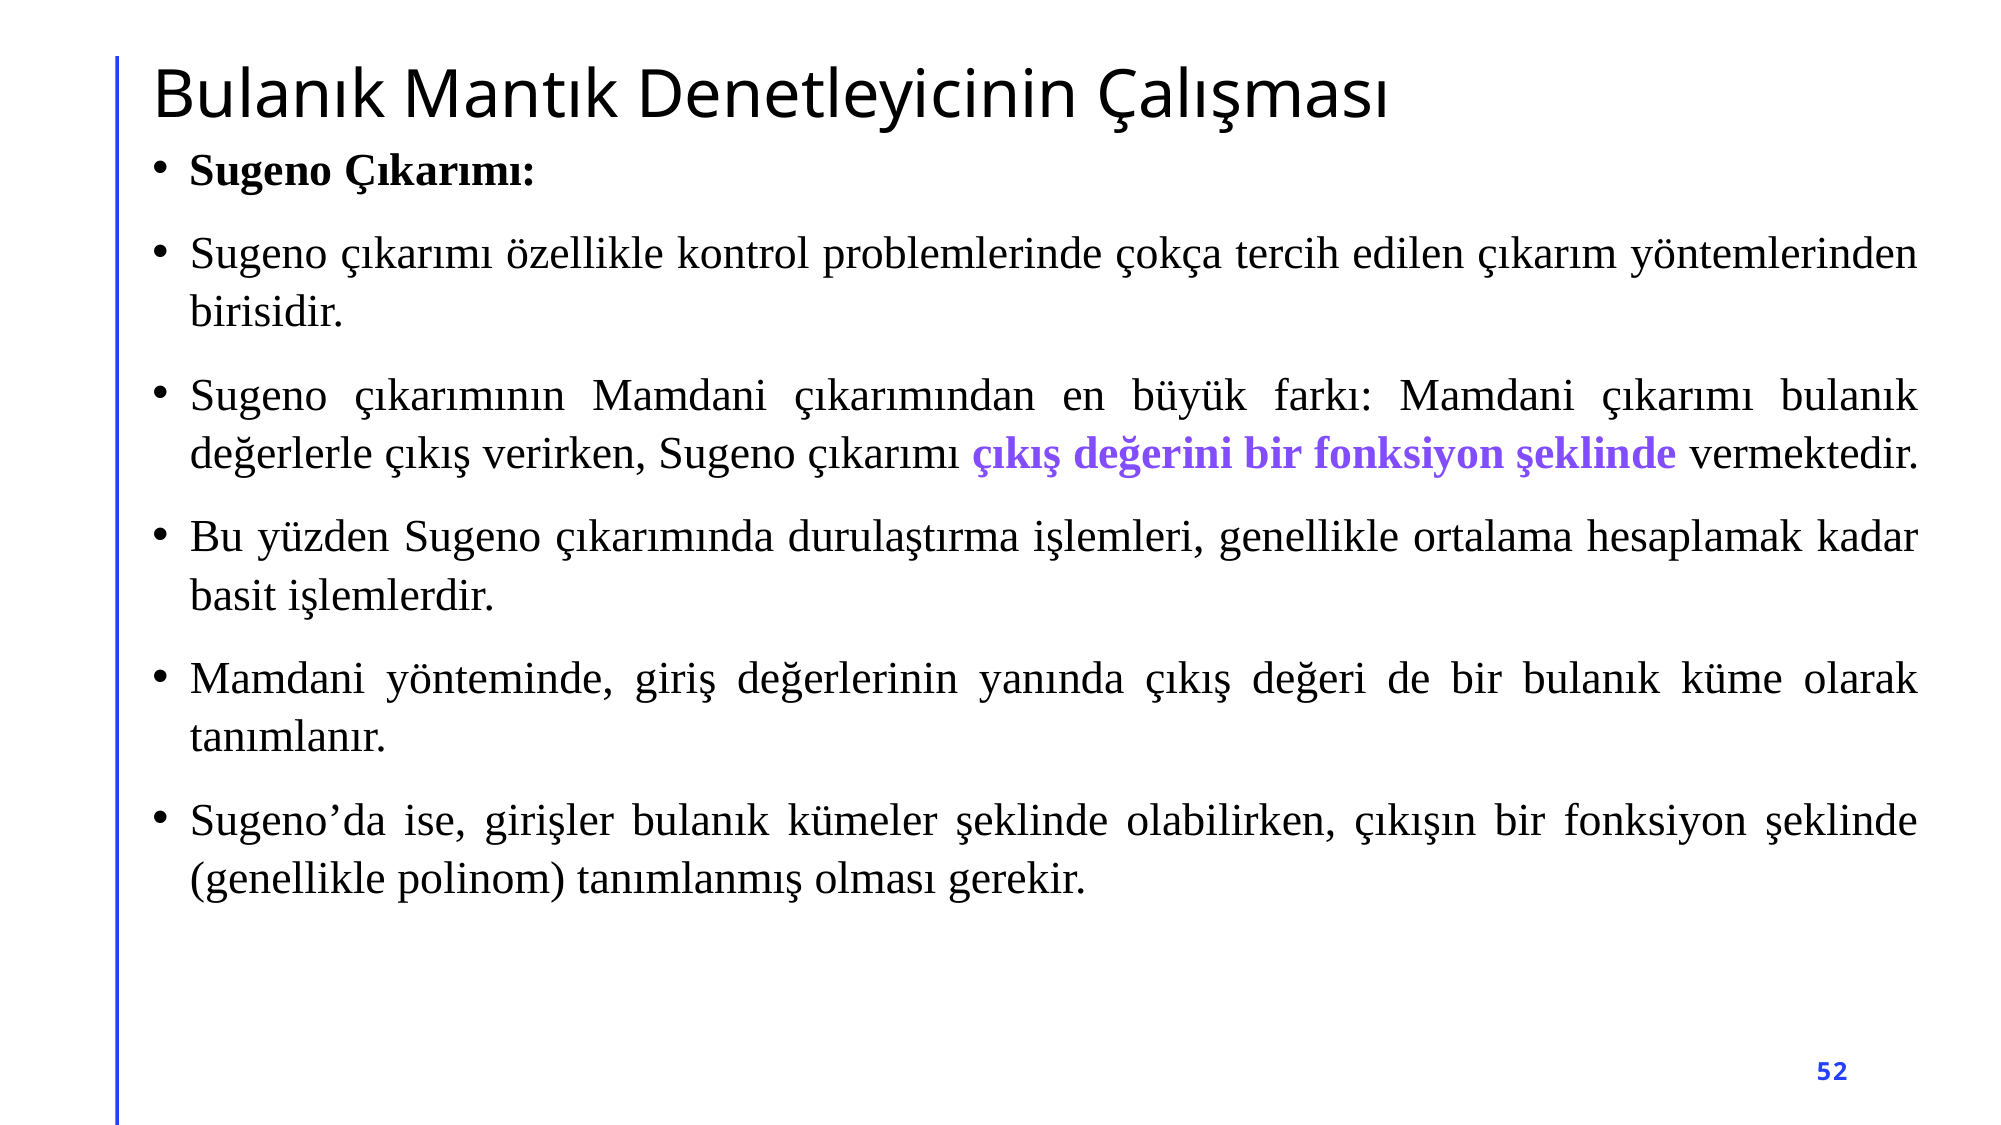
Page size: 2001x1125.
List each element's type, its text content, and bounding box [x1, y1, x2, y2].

title Bulanık Mantık Denetleyicinin Çalışması [137, 46, 1863, 128]
slide_number 52 [1412, 1066, 1863, 1103]
list Sugeno Çıkarımı: Sugeno çıkarımı özellikle kontrol problemlerinde çokça tercih edilen çıkarım yöntemlerinden birisidir. Sugeno çıkarımının Mamdani çıkarımından en büyük farkı: Mamdani çıkarımı bulanık değerlerle çıkış verirken, Sugeno çıkarımı çıkış değerini bir fonksiyon şeklinde vermektedir. Bu yüzden Sugeno çıkarımında durulaştırma işlemleri, genellikle ortalama hesaplamak kadar basit işlemlerdir. Mamdani yönteminde, giriş değerlerinin yanında çıkış değeri de bir bulanık küme olarak tanımlanır. Sugeno’da ise, girişler bulanık kümeler şeklinde olabilirken, çıkışın bir fonksiyon şeklinde (genellikle polinom) tanımlanmış olması gerekir. [137, 128, 1935, 1066]
